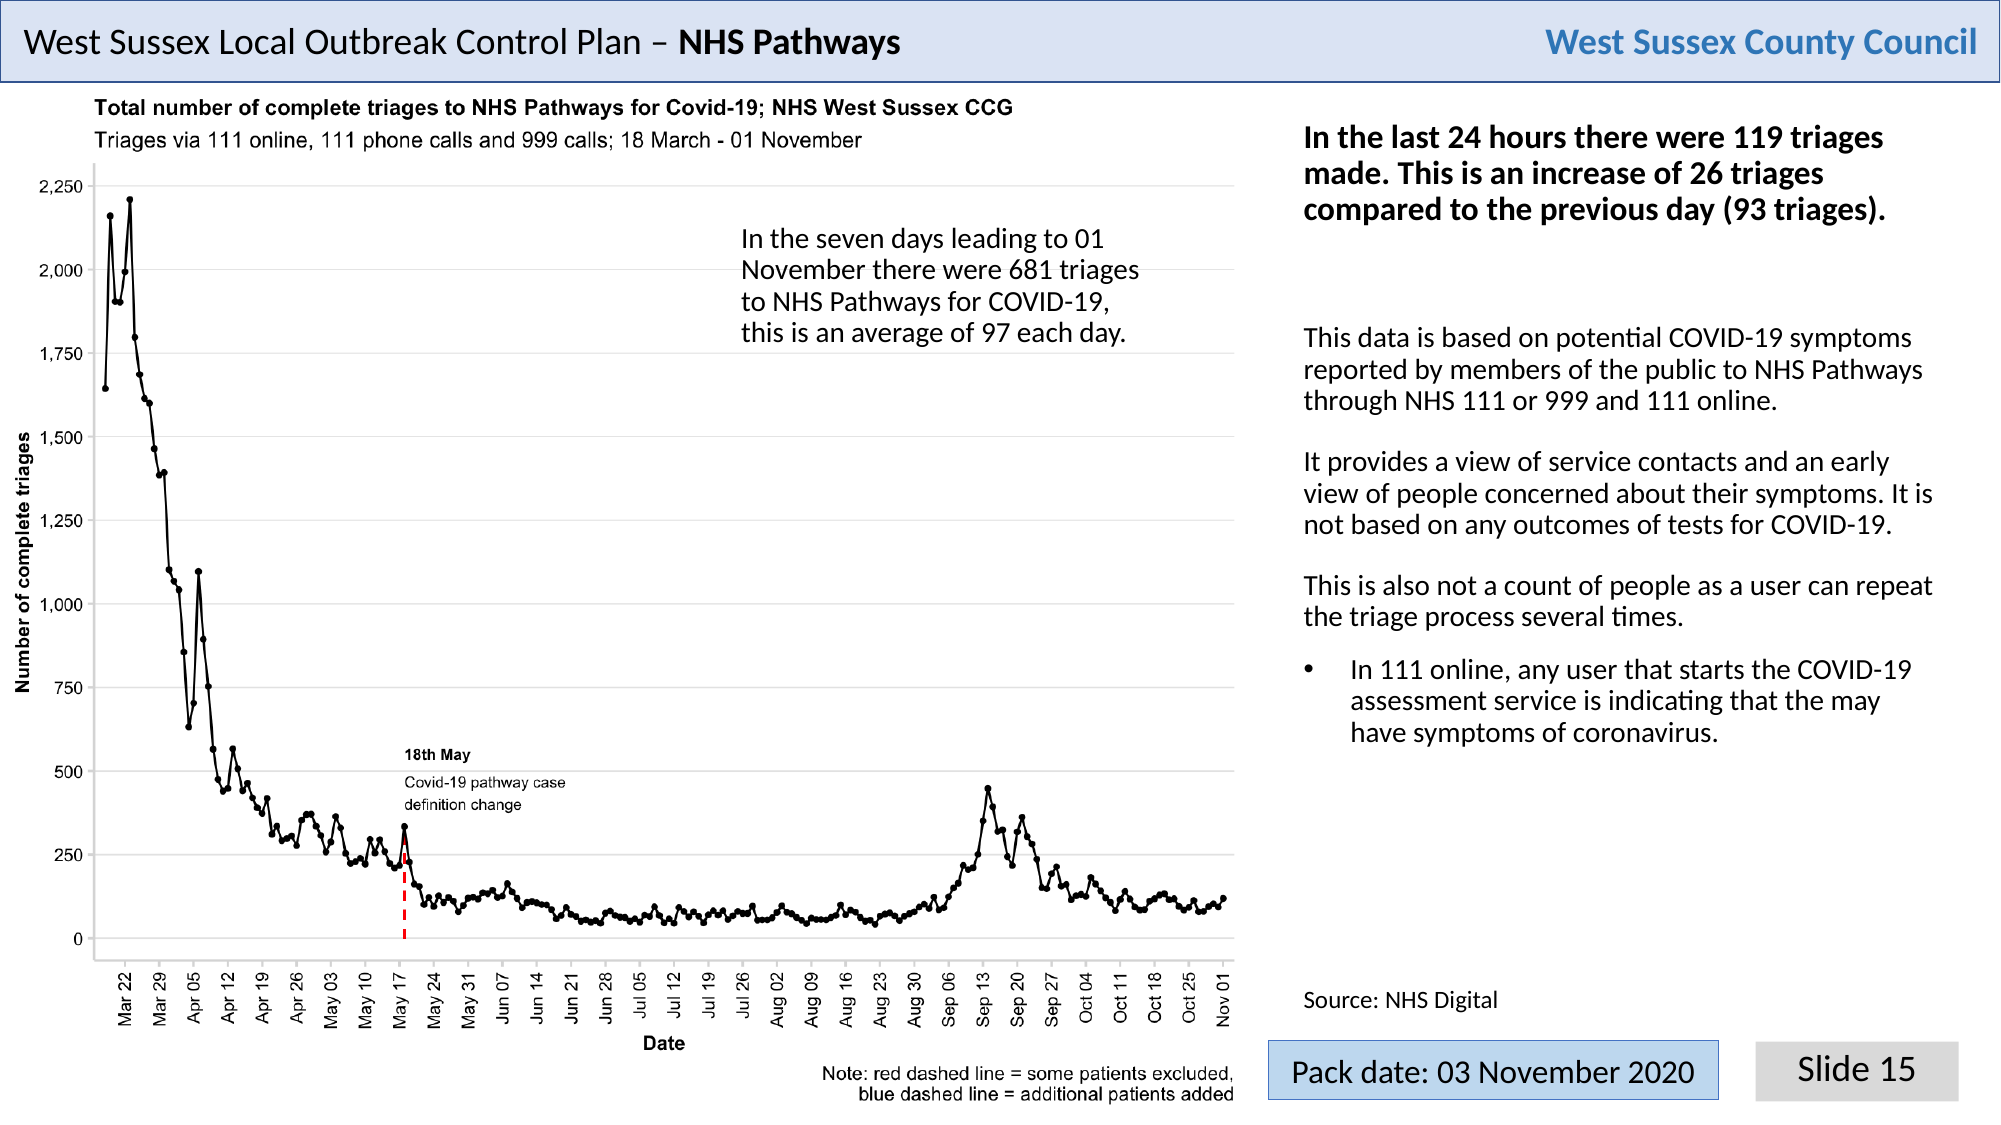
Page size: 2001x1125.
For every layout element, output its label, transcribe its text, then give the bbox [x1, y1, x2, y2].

list Source: NHS Digital [1288, 979, 1756, 1017]
list In the last 24 hours there were 119 triages made. This is an increase of 26 triages compared to the previous day (93 triages). [1288, 112, 1949, 271]
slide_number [1268, 1040, 1719, 1100]
list Slide 15 [1755, 1041, 1959, 1102]
list This data is based on potential COVID-19 symptoms reported by members of the public to NHS Pathways through NHS 111 or 999 and 111 online. It provides a view of service contacts and an early view of people concerned about their symptoms. It is not based on any outcomes of tests for COVID-19. This is also not a count of people as a user can repeat the triage process several times. In 111 online, any user that starts the COVID-19 assessment service is indicating that the may have symptoms of coronavirus. [1288, 315, 1949, 809]
picture [3, 86, 1246, 1116]
